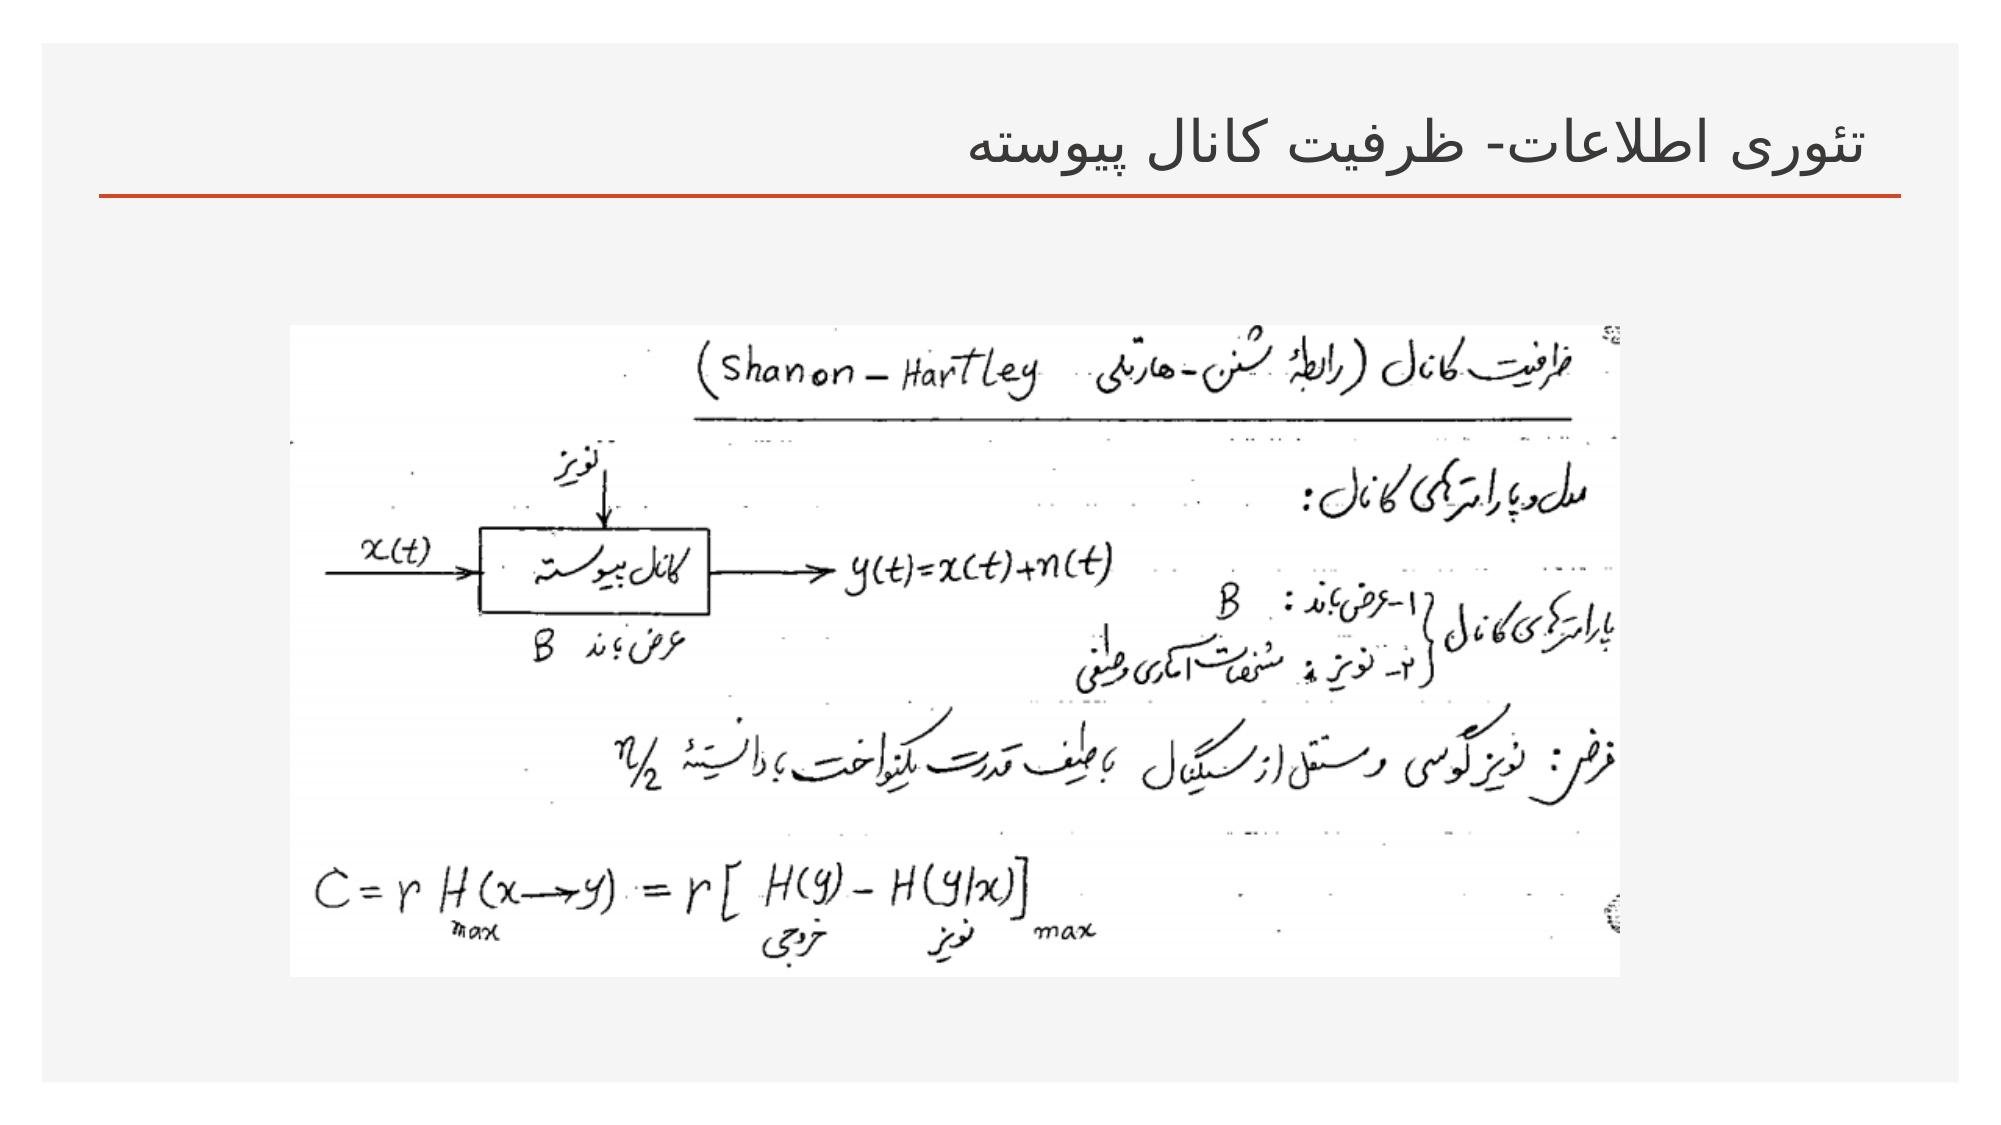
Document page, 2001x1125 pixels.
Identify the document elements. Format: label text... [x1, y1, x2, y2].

title تئوری اطلاعات- ظرفیت کانال پیوسته [754, 77, 1883, 182]
picture [290, 325, 1620, 977]
